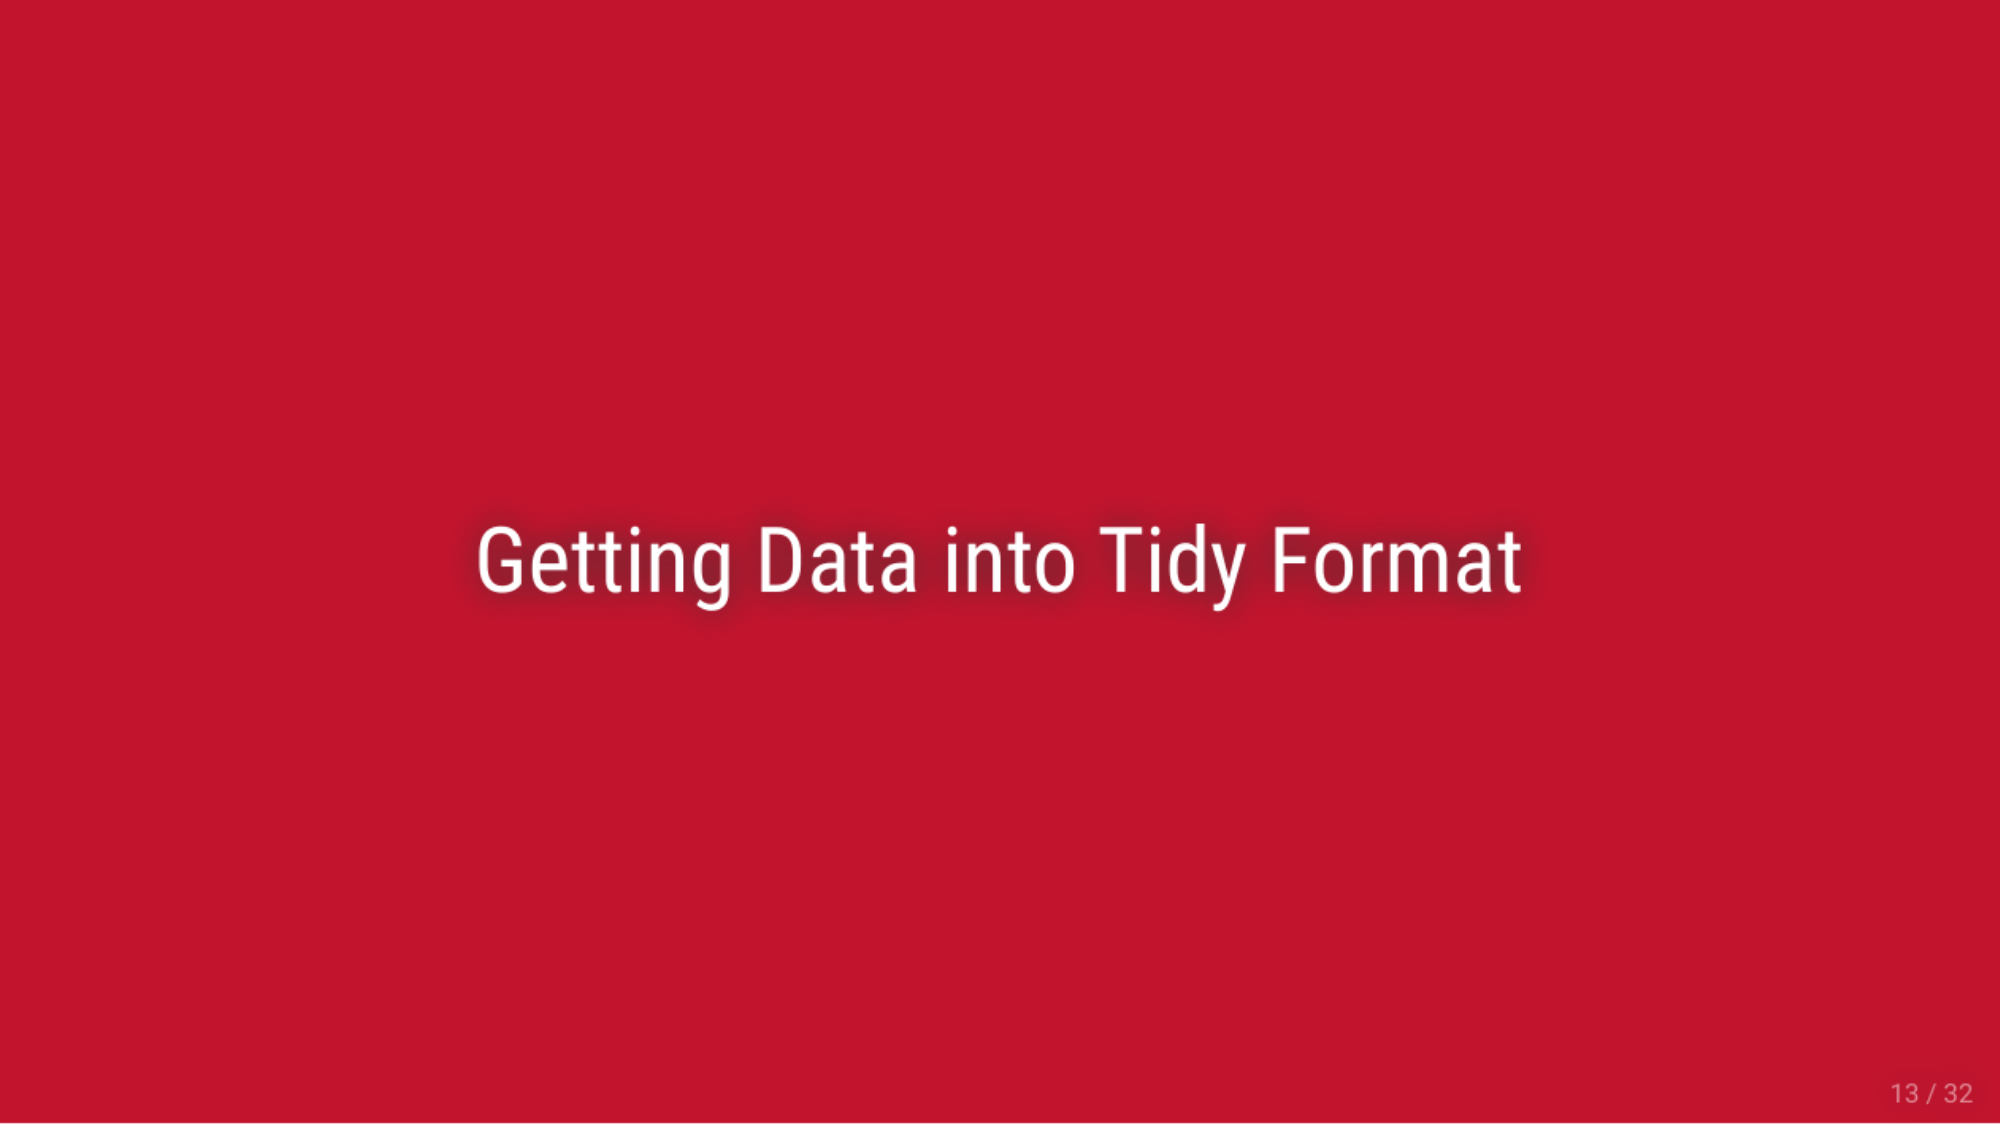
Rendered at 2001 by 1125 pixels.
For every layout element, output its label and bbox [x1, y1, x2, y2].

list [0, 0, 2000, 1125]
